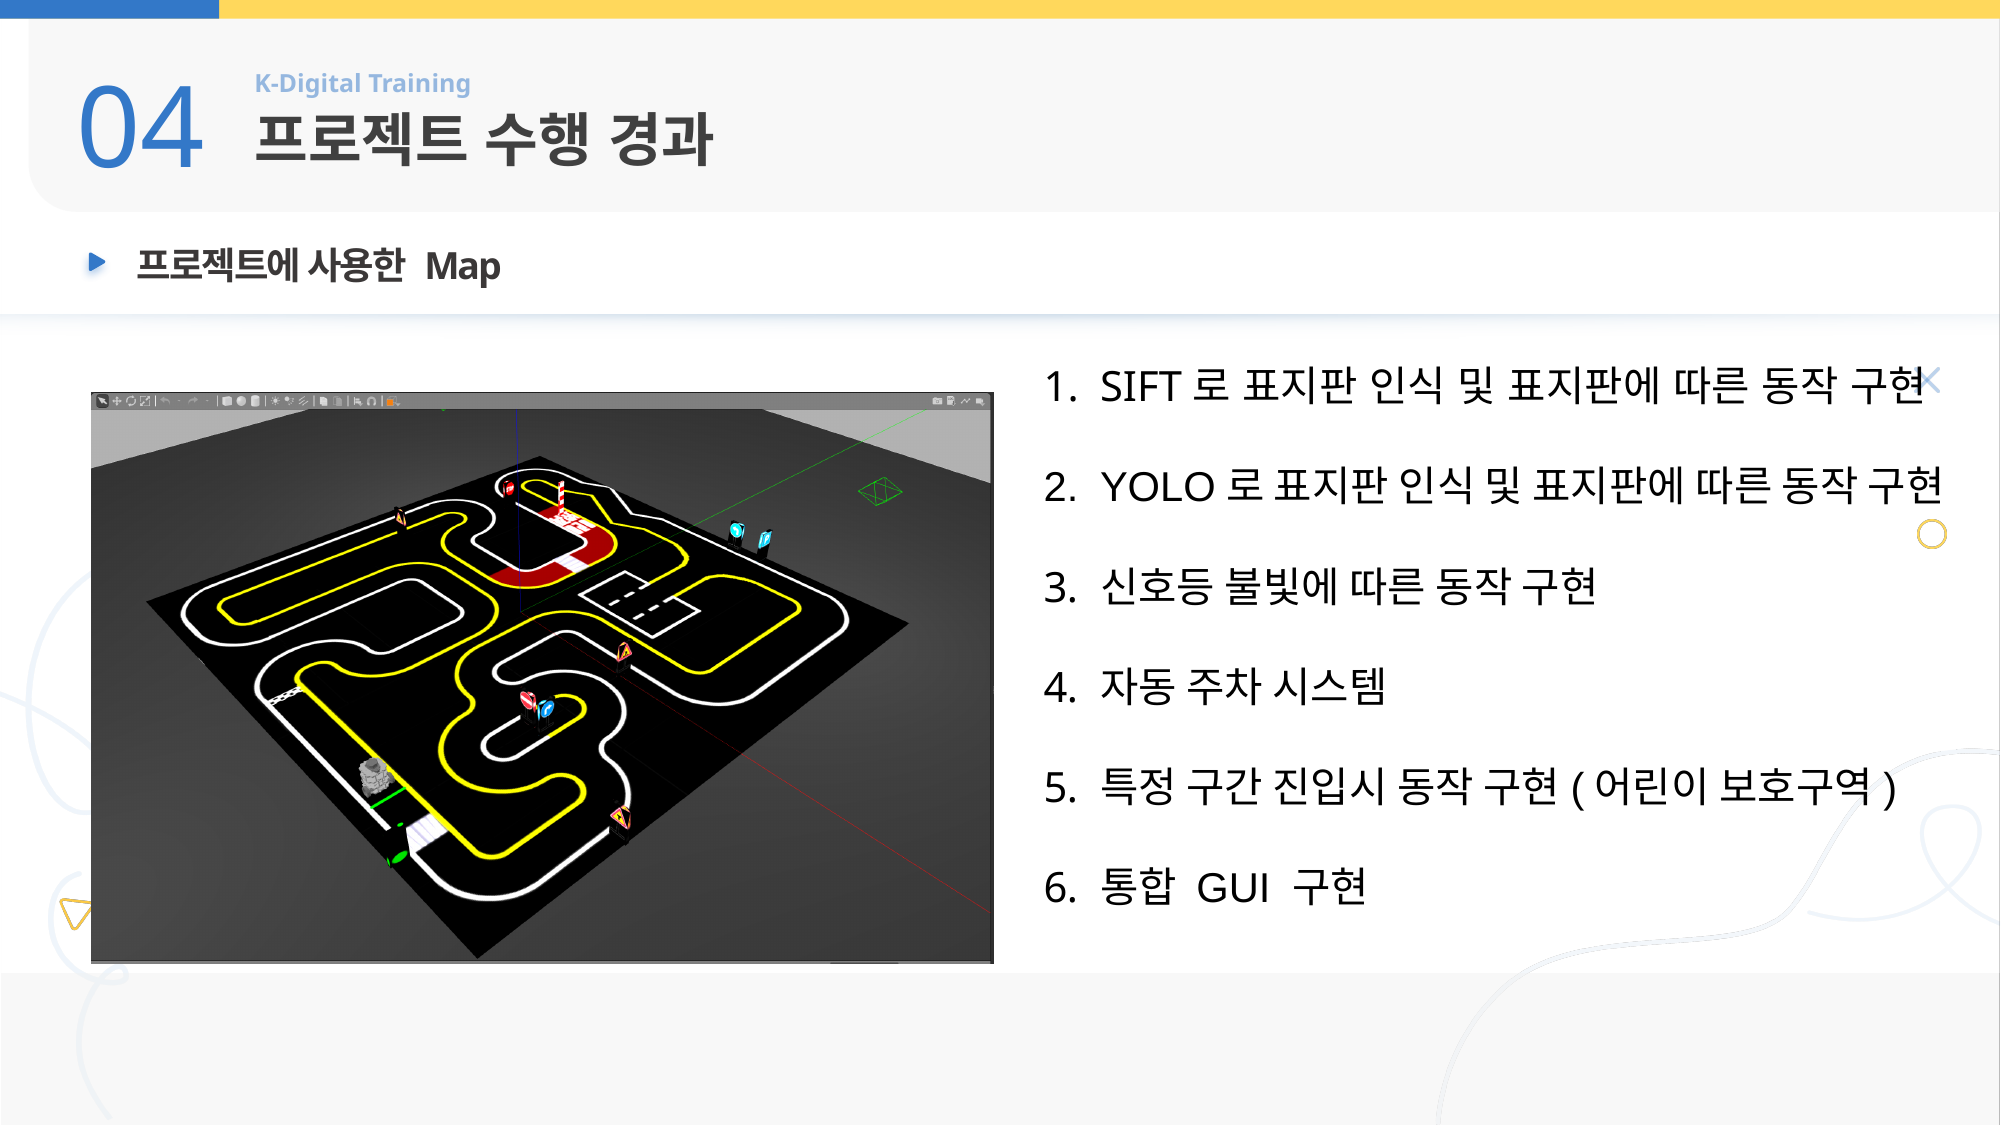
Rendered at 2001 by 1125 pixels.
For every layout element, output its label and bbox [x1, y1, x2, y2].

picture [0, 0, 2001, 1125]
text_box [61, 54, 1038, 192]
